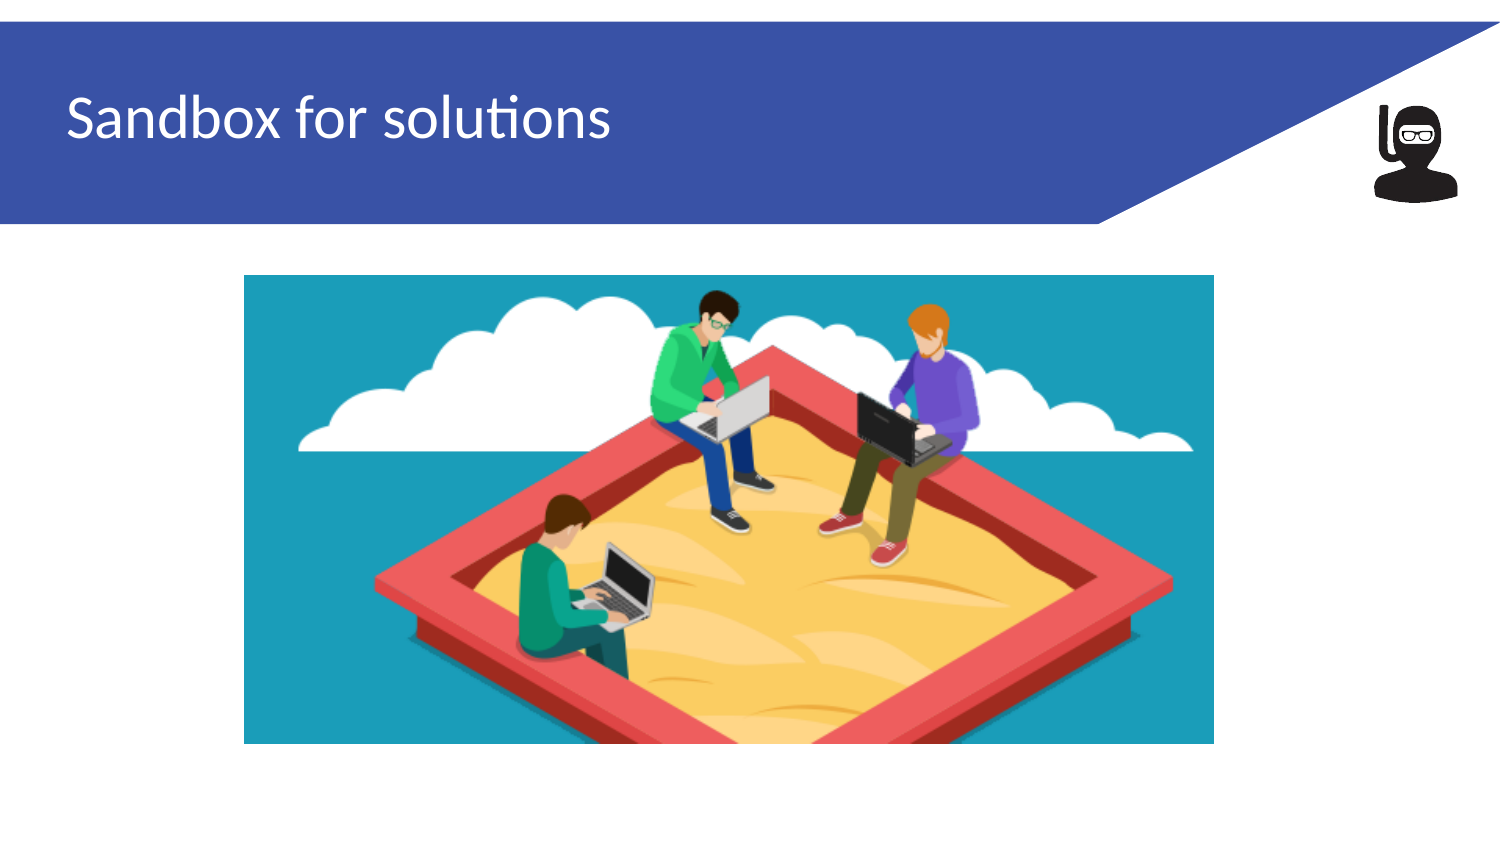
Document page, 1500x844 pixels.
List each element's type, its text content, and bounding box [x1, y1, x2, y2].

picture [244, 274, 1214, 745]
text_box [1096, 23, 1500, 227]
title Sandbox for solutions [51, 72, 1091, 167]
